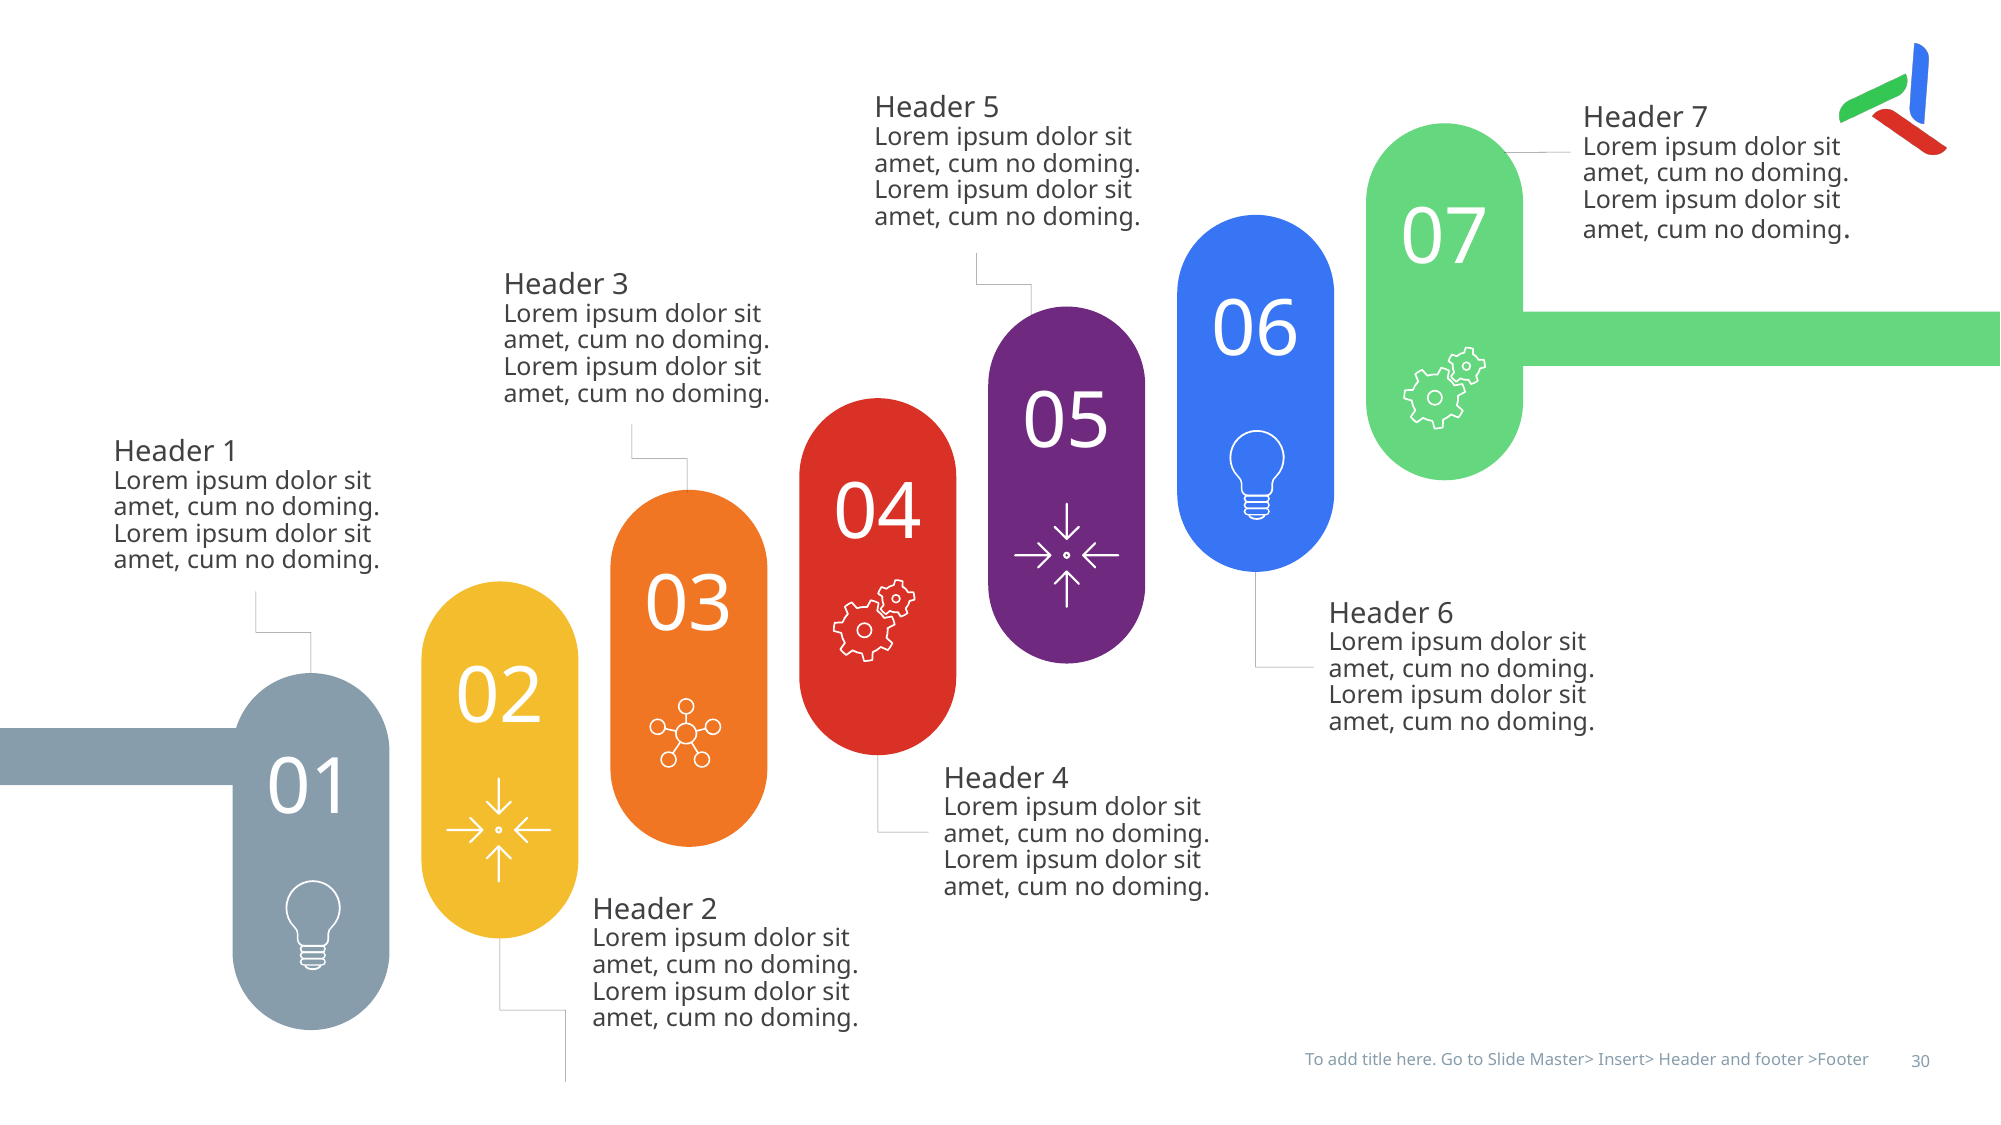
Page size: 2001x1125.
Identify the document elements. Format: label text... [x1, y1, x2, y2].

text_box [0, 728, 235, 786]
text_box 01 [231, 674, 391, 1031]
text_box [98, 429, 447, 674]
text_box [649, 698, 722, 768]
text_box [1053, 570, 1080, 608]
text_box 02 [420, 580, 579, 939]
text_box [1014, 542, 1052, 569]
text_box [1255, 571, 1667, 746]
text_box [485, 845, 512, 883]
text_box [285, 880, 341, 970]
text_box [1403, 346, 1486, 430]
text_box 07 [1365, 122, 1524, 481]
text_box [446, 817, 484, 844]
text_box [859, 85, 1200, 316]
text_box 05 [987, 316, 1146, 665]
picture [1839, 43, 1947, 155]
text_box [488, 262, 834, 493]
text_box [1082, 542, 1120, 569]
footer To add title here. Go to Slide Master> Insert> Header and footer >Footer [1222, 1040, 1885, 1079]
text_box [514, 817, 552, 844]
text_box 03 [609, 493, 768, 848]
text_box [1229, 429, 1285, 520]
text_box [1523, 311, 2000, 366]
text_box 06 [1176, 214, 1335, 573]
text_box [1063, 551, 1071, 559]
text_box [495, 826, 503, 834]
text_box [832, 579, 916, 662]
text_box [1503, 95, 1917, 255]
text_box 04 [798, 397, 957, 756]
text_box [1053, 502, 1080, 540]
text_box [877, 755, 1285, 911]
text_box [485, 777, 512, 815]
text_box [499, 887, 916, 1082]
